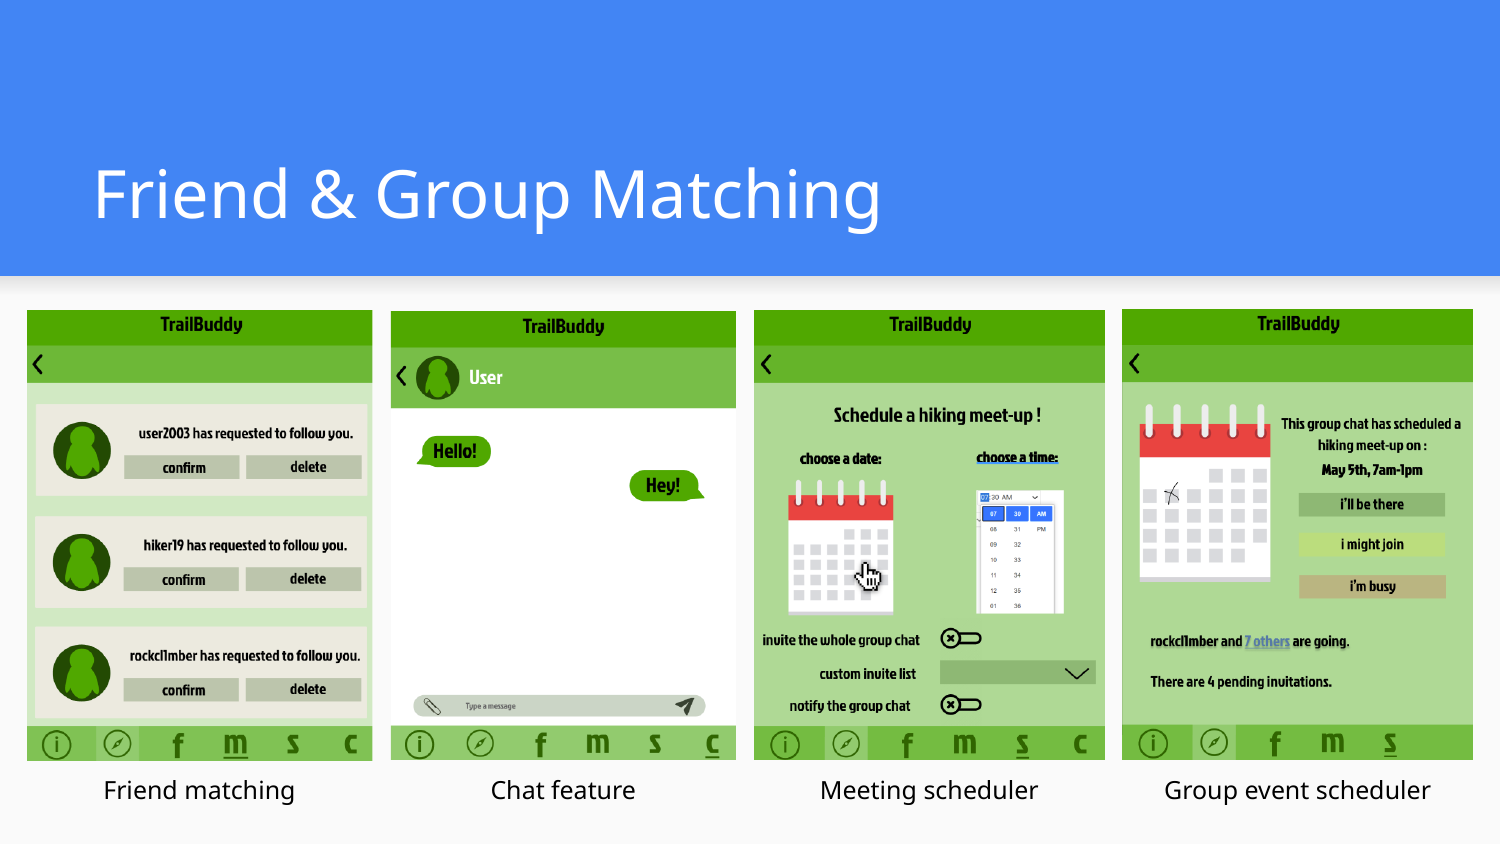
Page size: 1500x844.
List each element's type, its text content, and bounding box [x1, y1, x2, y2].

picture [390, 311, 737, 760]
title Friend & Group Matching [77, 121, 1427, 248]
text_box Group event scheduler [1122, 768, 1473, 834]
text_box Chat feature [390, 767, 736, 834]
picture [26, 310, 373, 761]
picture [754, 309, 1105, 760]
text_box Friend matching [27, 768, 373, 834]
picture [1122, 308, 1473, 760]
text_box Meeting scheduler [754, 767, 1105, 834]
